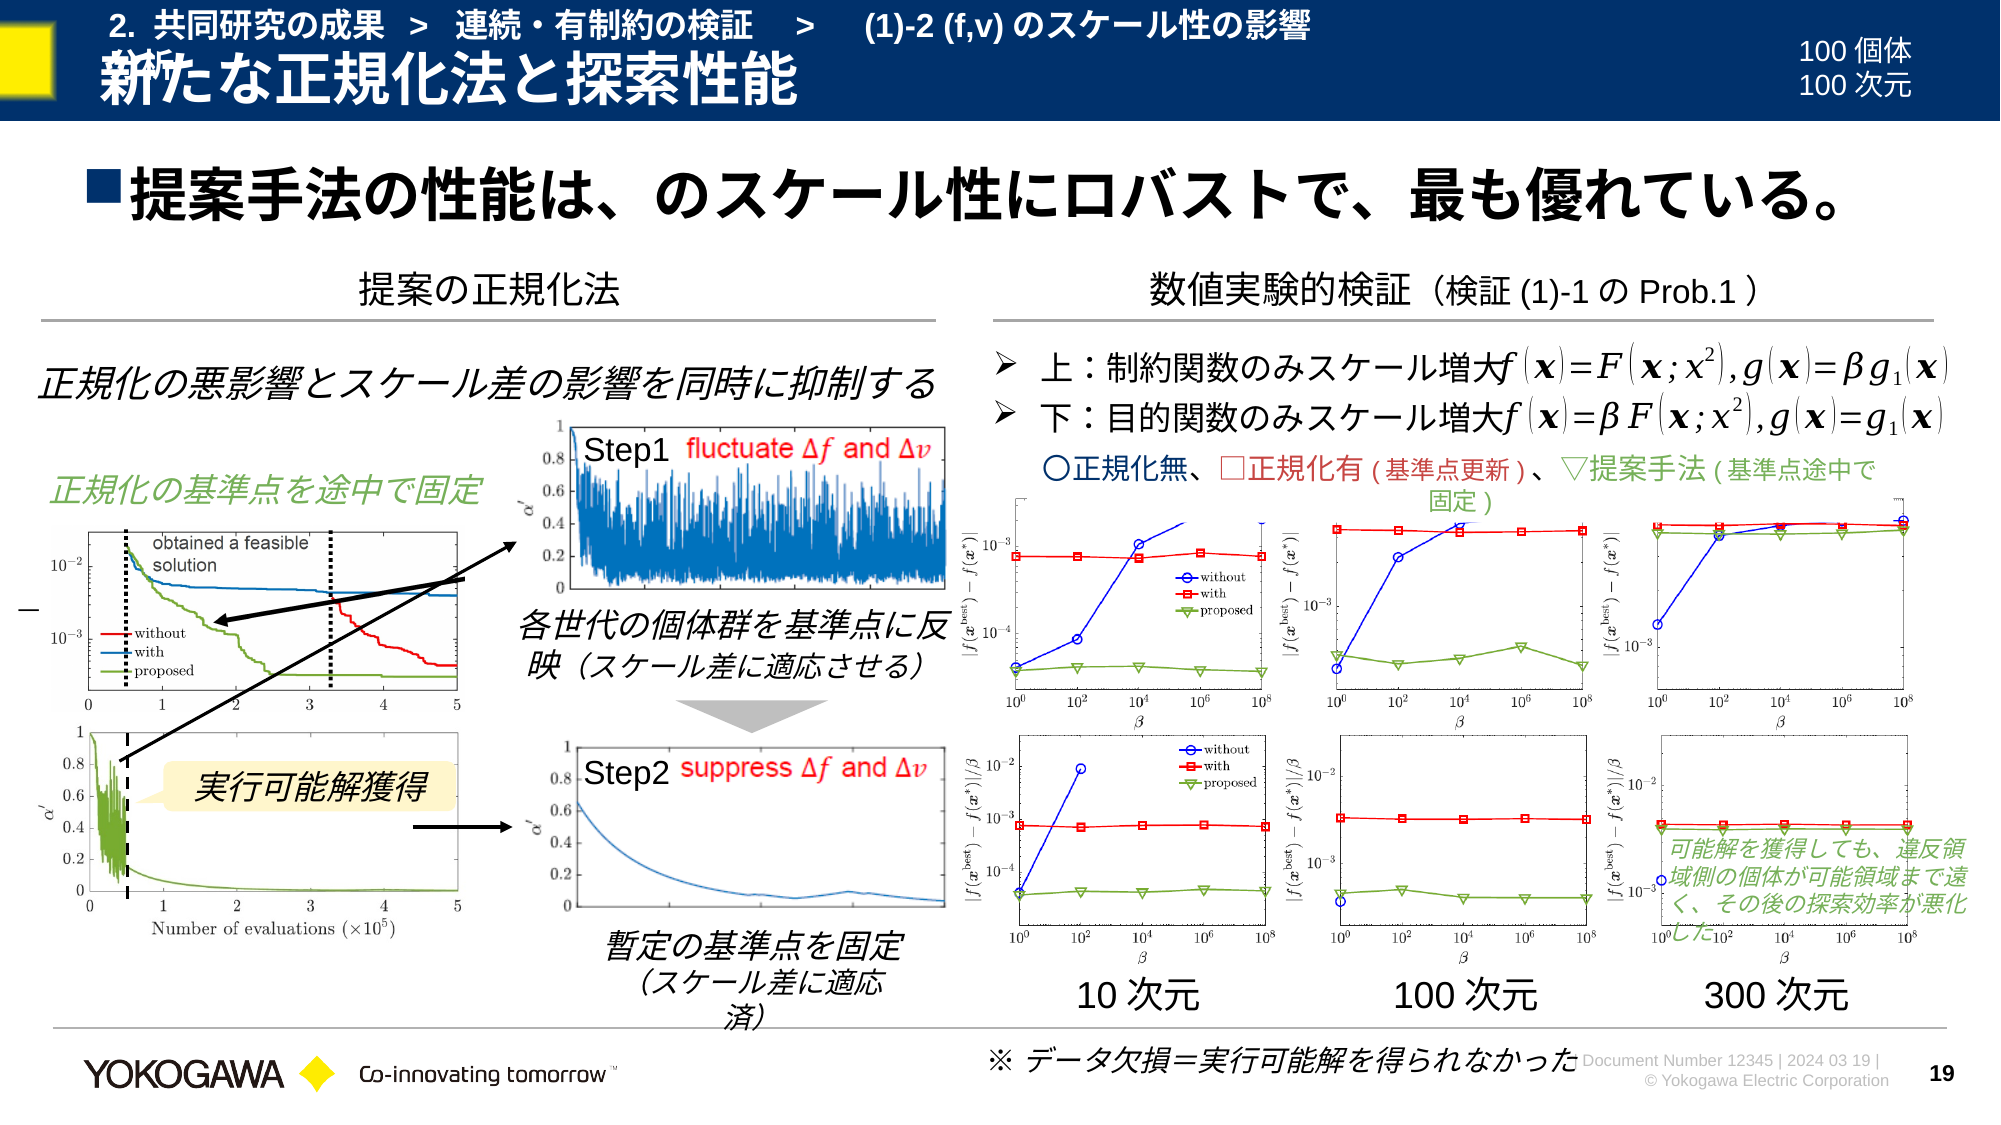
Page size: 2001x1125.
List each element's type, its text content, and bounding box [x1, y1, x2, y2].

text_box 提案の正規化法 [120, 258, 861, 319]
text_box 〇正規化無、□正規化有(基準点更新)、▽提案手法(基準点途中で固定) [1027, 442, 1894, 490]
slide_number 19 [1904, 1042, 1970, 1103]
text_box 2. 共同研究の成果 > 連続・有制約の検証 > (1)-2 (f,v)のスケール性の影響分析 [93, 0, 1354, 92]
text_box 300次元 [1689, 999, 1865, 1024]
text_box [675, 699, 829, 735]
picture [51, 525, 465, 712]
text_box 可能解を獲得しても、違反領域側の個体が可能領域まで遠く、その後の探索効率が悪化した [1919, 827, 1982, 953]
picture [515, 406, 955, 602]
picture [958, 490, 1919, 999]
text_box 100次元 [1378, 999, 1555, 1024]
text_box 暫定の基準点を固定 （スケール差に適応済） [587, 920, 917, 1042]
text_box ※データ欠損＝実行可能解を得られなかった [958, 1034, 1606, 1085]
text_box 10次元 [1061, 999, 1217, 1024]
text_box 各世代の個体群を基準点に反映（スケール差に適応させる） [517, 597, 960, 692]
picture [83, 1055, 617, 1093]
text_box 100個体 100次元 [1739, 24, 1972, 110]
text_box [119, 541, 517, 762]
text_box 正規化の悪影響とスケール差の影響を同時に抑制する [12, 352, 961, 413]
picture [517, 736, 952, 920]
text_box 正規化の基準点を途中で固定 [33, 461, 496, 517]
title 新たな正規化法と探索性能 [84, 39, 1955, 125]
picture [0, 6, 69, 115]
picture [33, 722, 468, 944]
